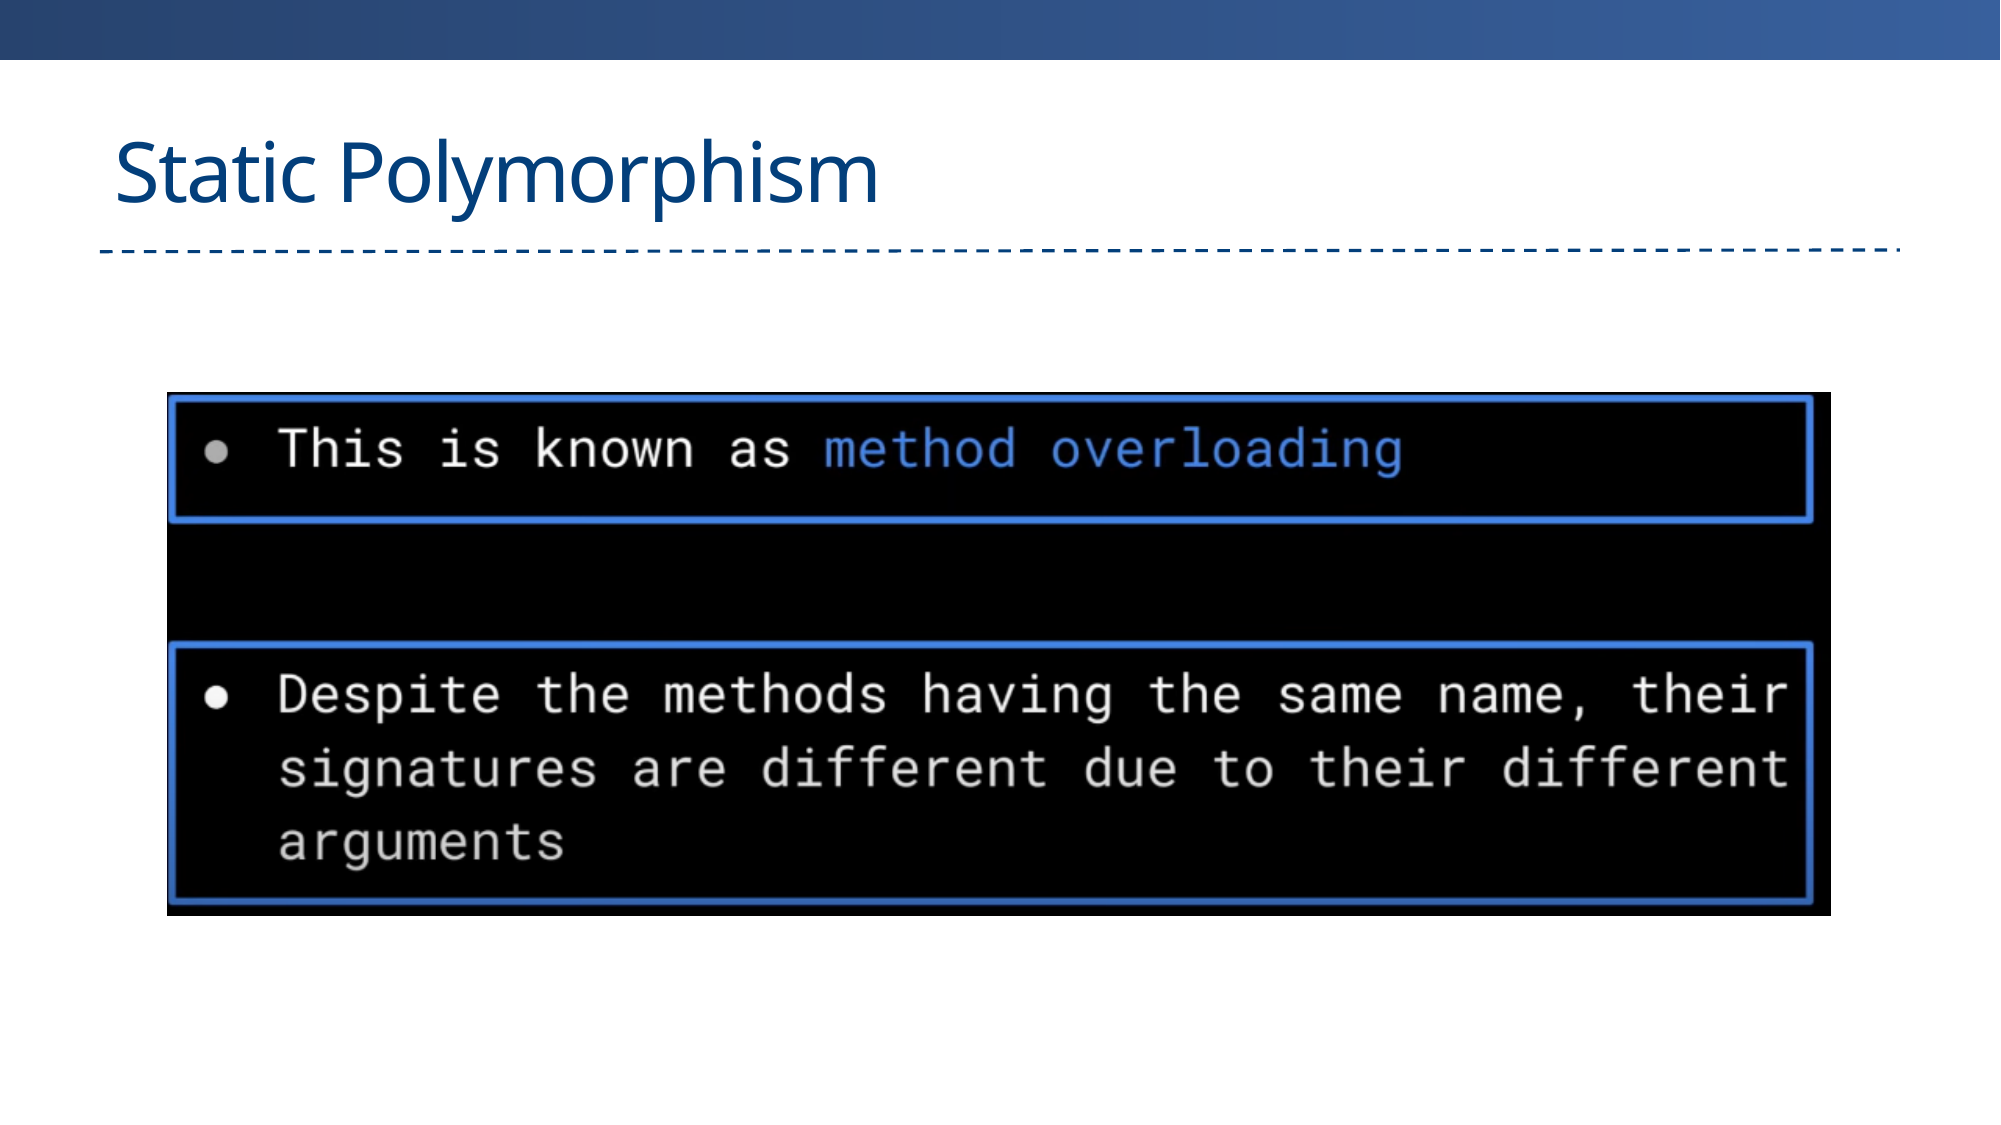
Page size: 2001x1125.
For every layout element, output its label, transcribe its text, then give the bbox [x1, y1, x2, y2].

picture [167, 391, 1831, 916]
title Static Polymorphism [99, 87, 1900, 250]
